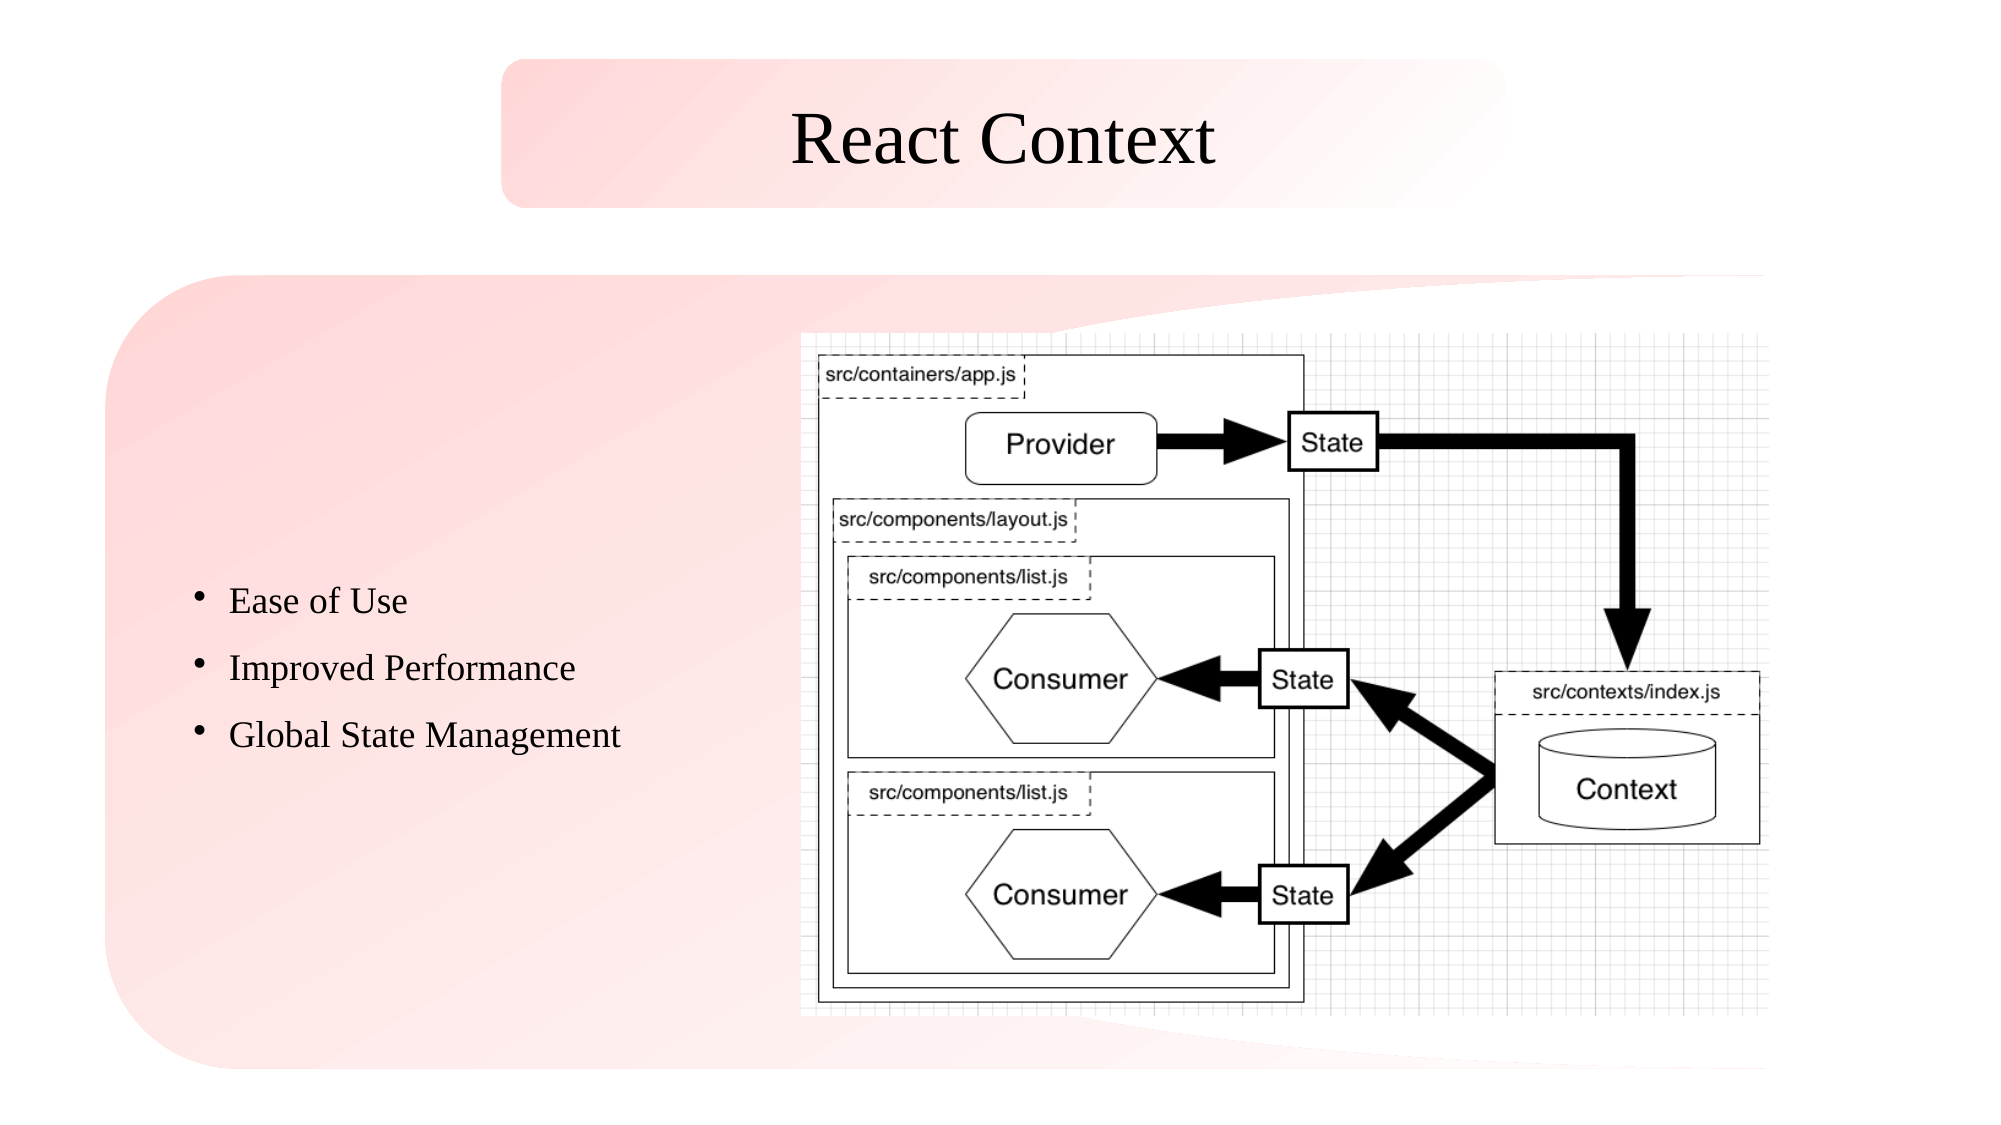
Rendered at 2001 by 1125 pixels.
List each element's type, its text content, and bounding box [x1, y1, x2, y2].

text_box [105, 275, 1765, 1069]
picture [801, 333, 1769, 1016]
text_box React Context [501, 58, 1506, 208]
text_box Ease of Use Improved Performance Global State Management [178, 536, 710, 795]
